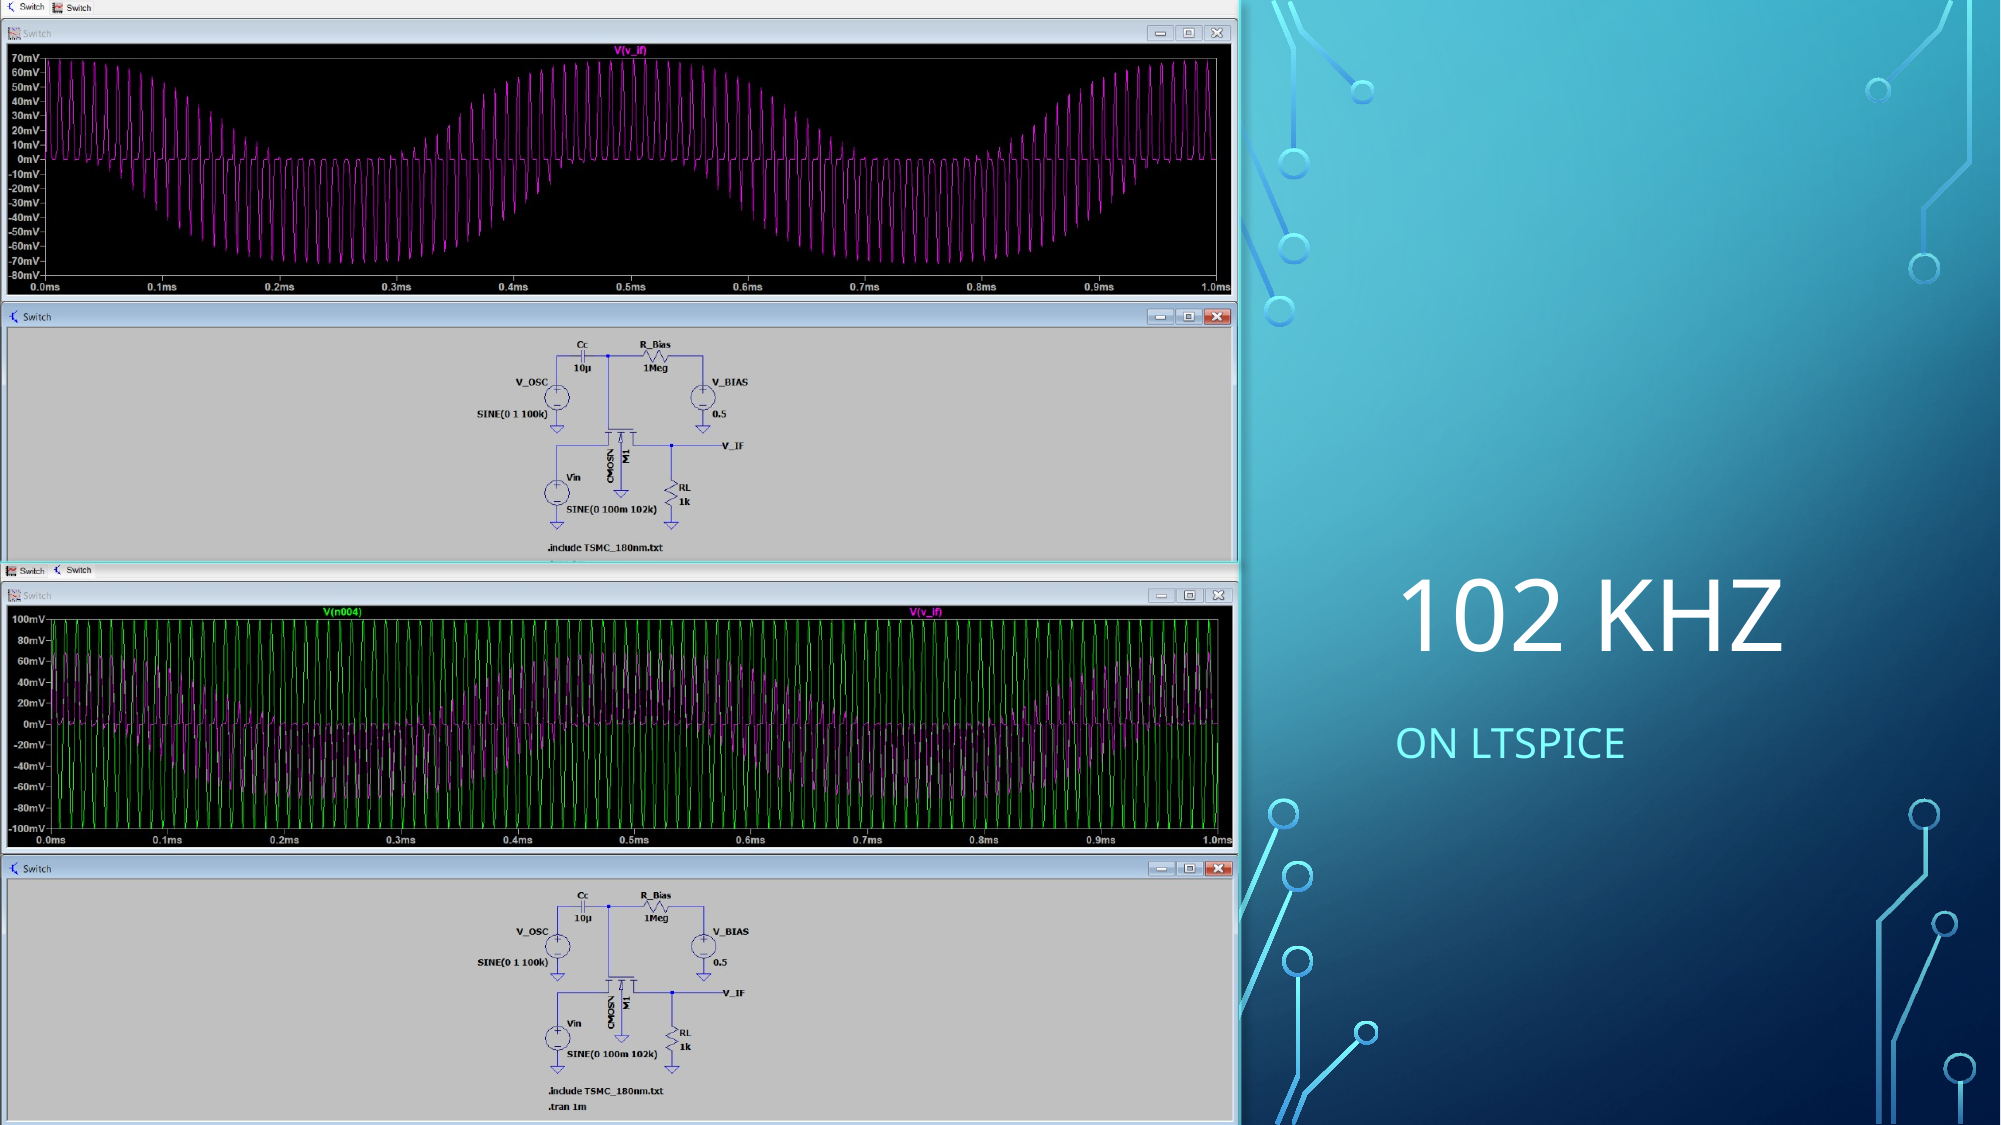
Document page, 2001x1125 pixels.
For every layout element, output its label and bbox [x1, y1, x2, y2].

text_box [1863, 0, 1976, 1124]
text_box [1381, 0, 2000, 1125]
picture [0, 563, 1239, 1125]
text_box [1241, 0, 1381, 1125]
list [0, 0, 1239, 561]
